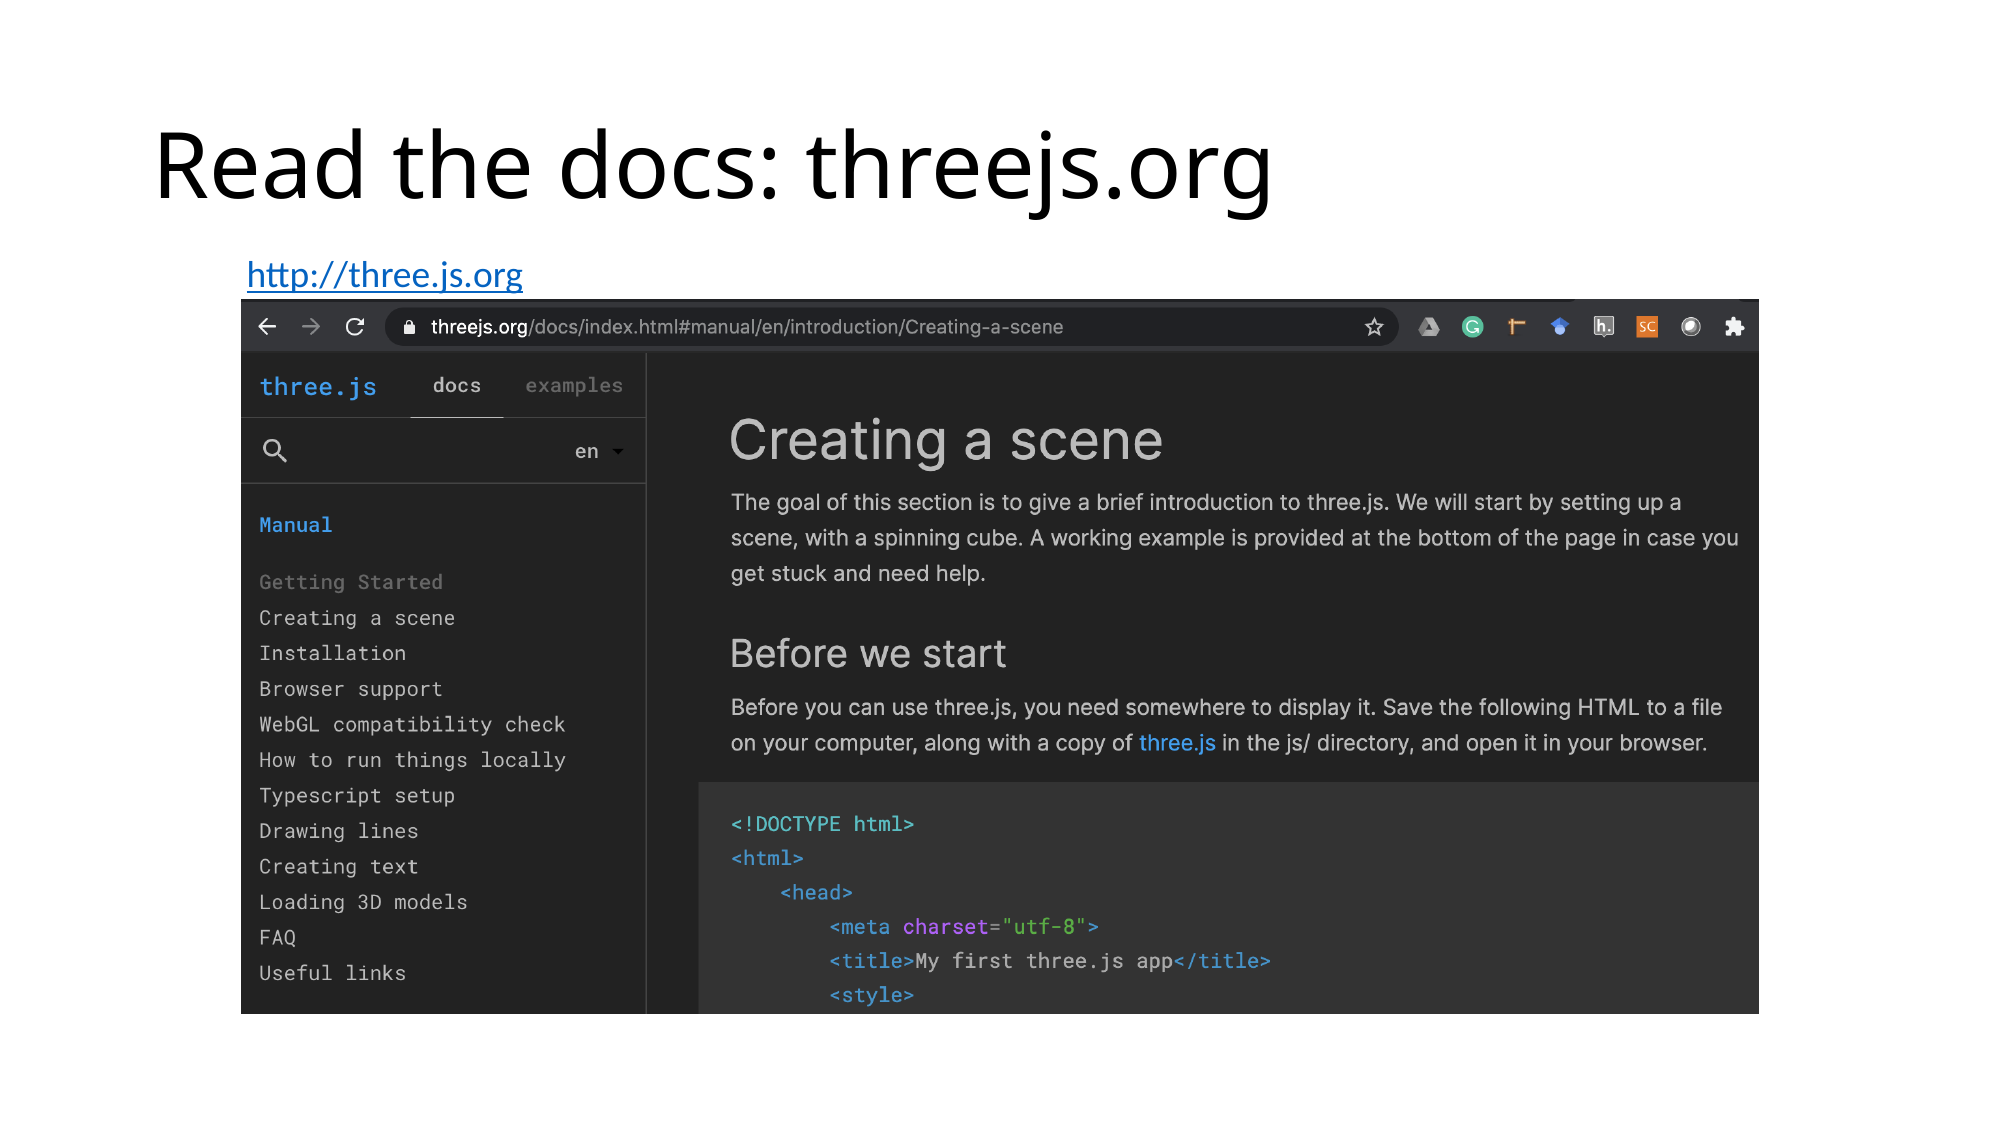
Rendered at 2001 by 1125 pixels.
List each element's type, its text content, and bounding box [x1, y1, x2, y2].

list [241, 299, 1759, 1014]
title Read the docs: threejs.org [137, 59, 1863, 278]
text_box http://three.js.org [231, 242, 539, 303]
